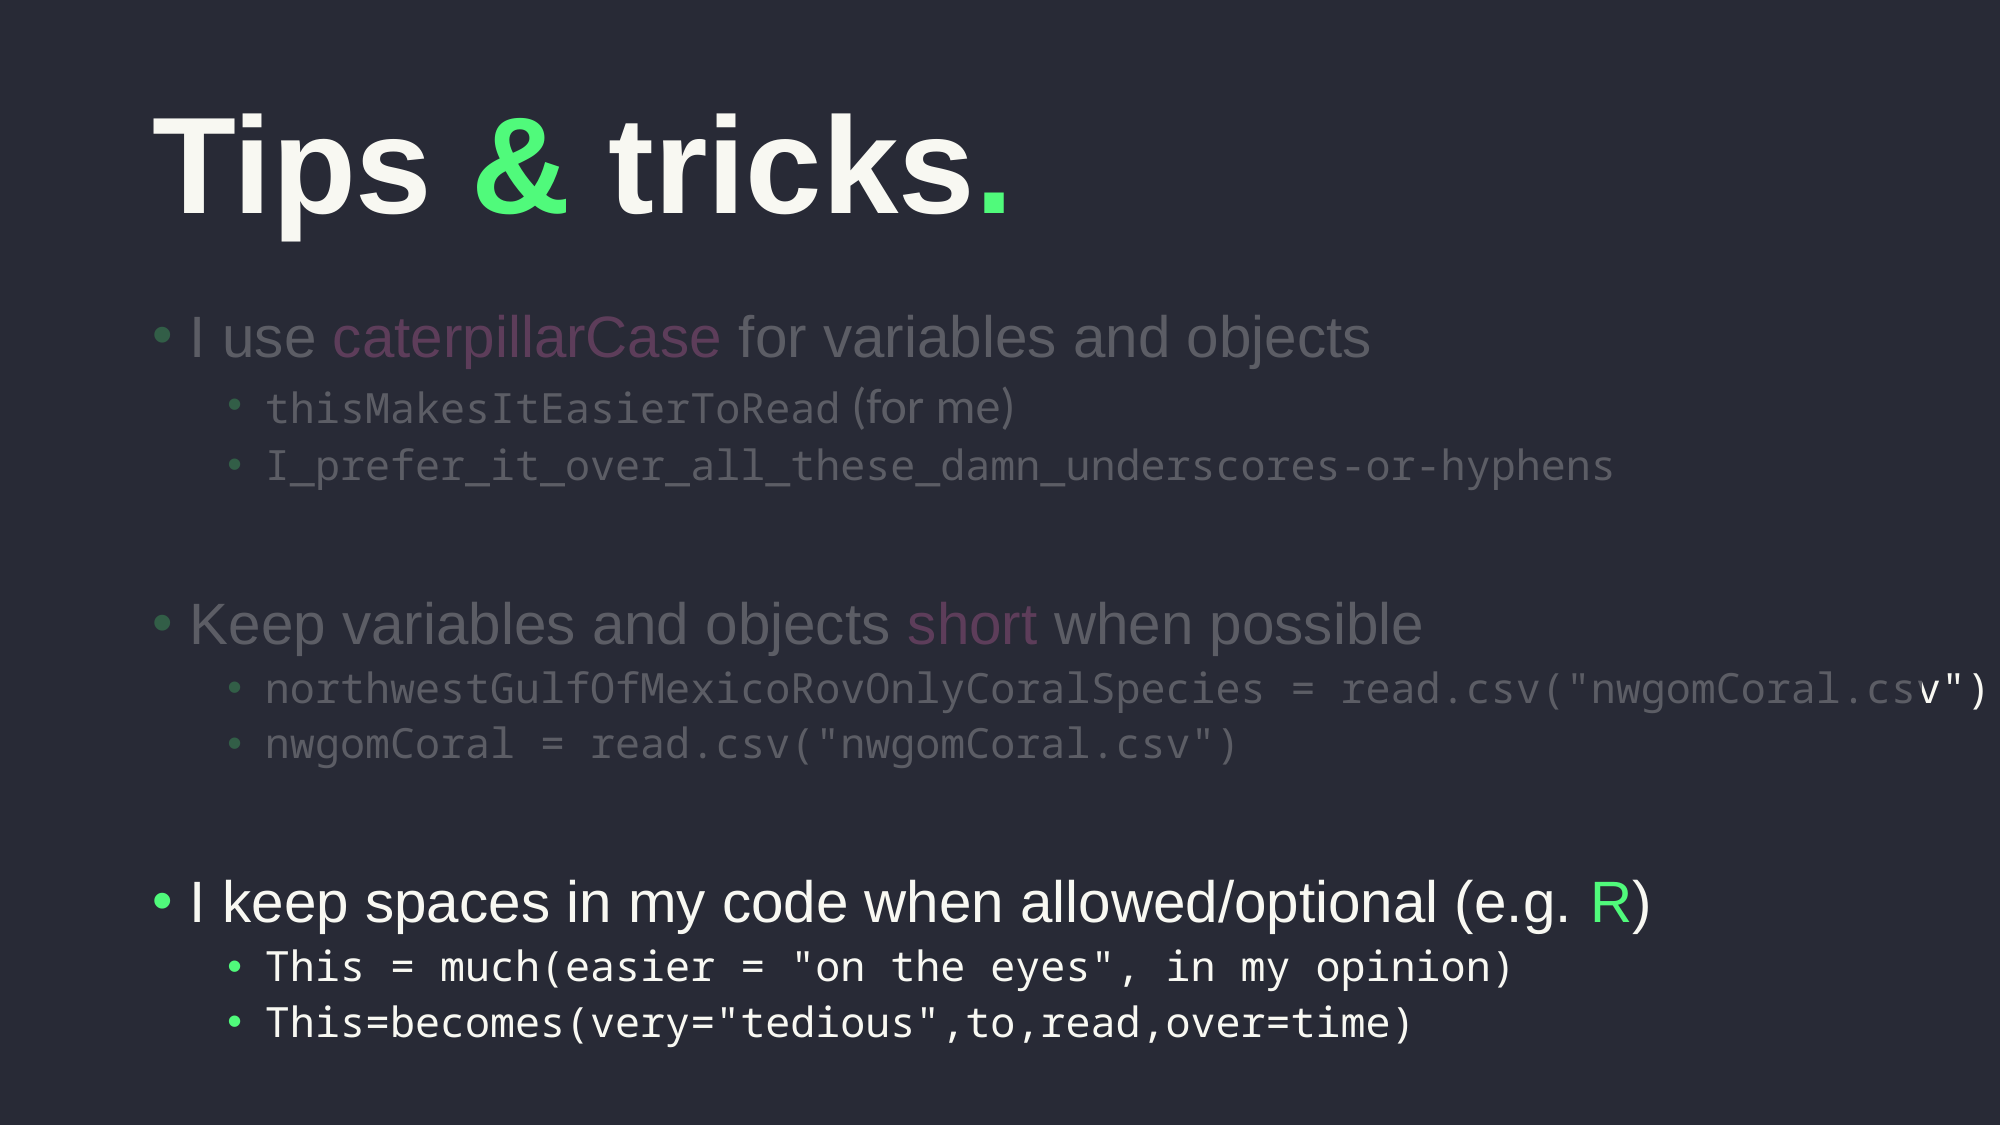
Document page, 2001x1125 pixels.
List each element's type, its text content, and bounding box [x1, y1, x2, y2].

text_box [136, 293, 1923, 535]
text_box [136, 550, 1923, 793]
title Tips & tricks. [137, 59, 1863, 278]
list I use caterpillarCase for variables and objects thisMakesItEasierToRead (for me) I_prefer_it_over_all_these_damn_underscores-or-hyphens Keep variables and objects short when possible northwestGulfOfMexicoRovOnlyCoralSpecies = read.csv("nwgomCoral.csv") nwgomCoral = read.csv("nwgomCoral.csv") I keep spaces in my code when allowed/optional (e.g. R) This = much(easier = "on the eyes", in my opinion) This=becomes(very="tedious",to,read,over=time) [137, 299, 2000, 1066]
